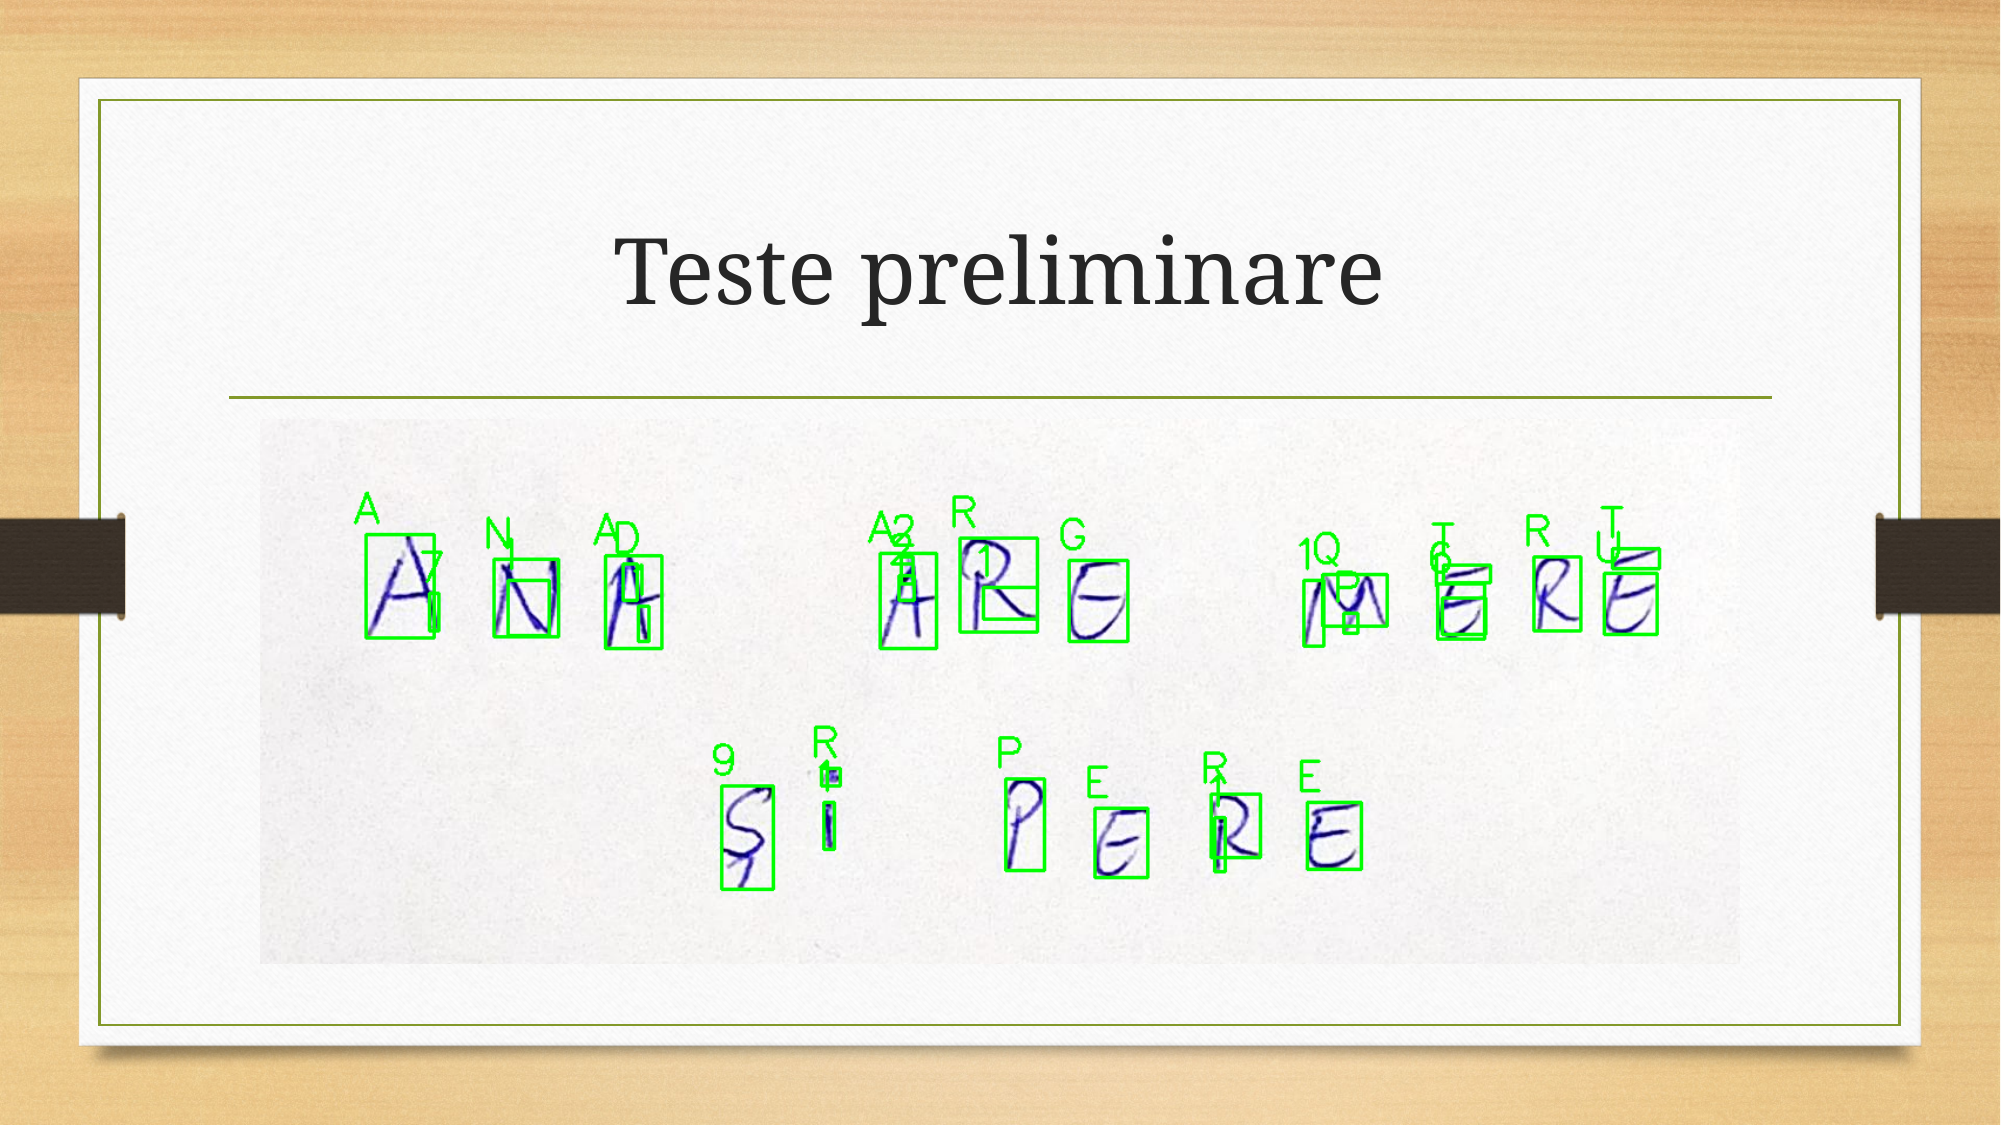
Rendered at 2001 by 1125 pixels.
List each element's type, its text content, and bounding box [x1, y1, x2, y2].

title Teste preliminare [212, 161, 1788, 375]
picture [0, 0, 2001, 1125]
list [260, 419, 1740, 964]
